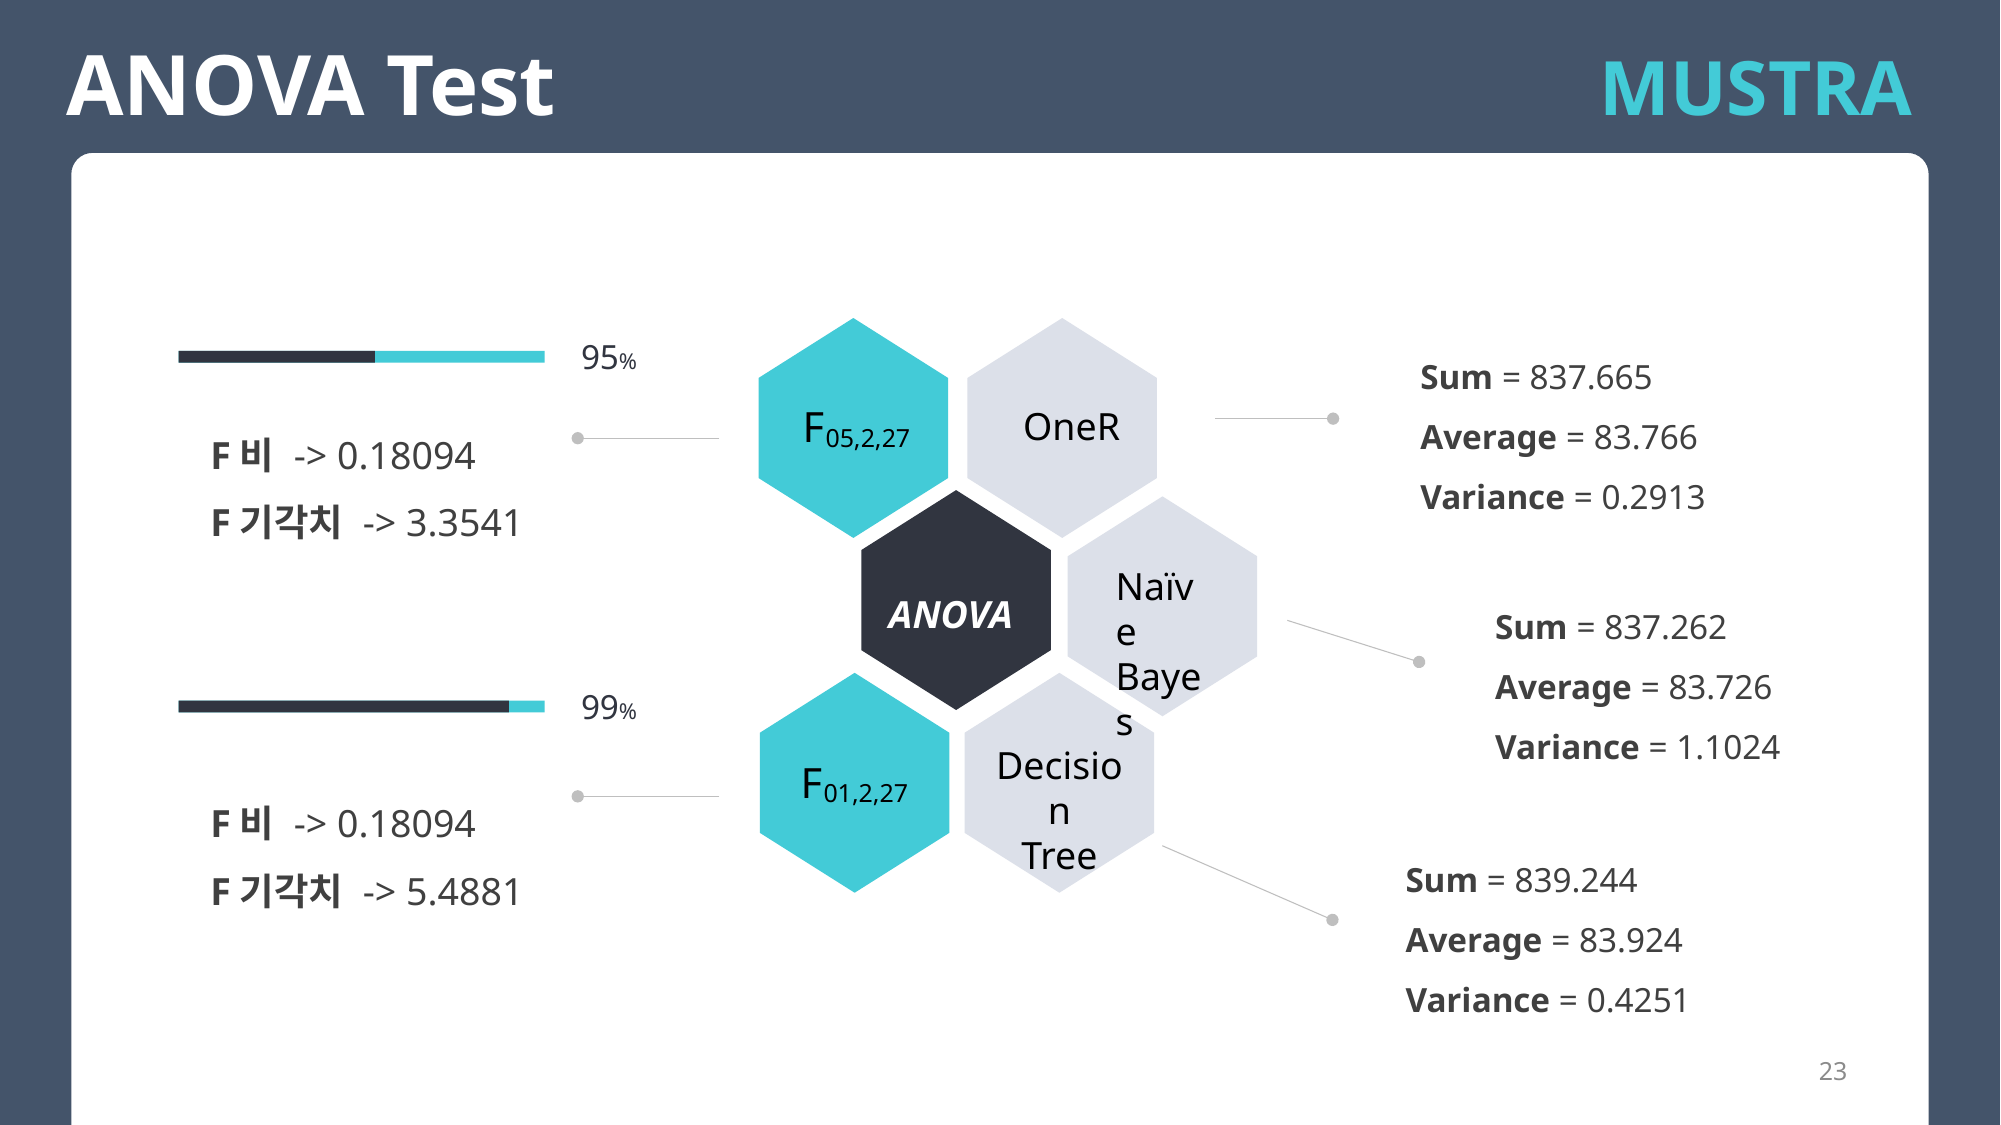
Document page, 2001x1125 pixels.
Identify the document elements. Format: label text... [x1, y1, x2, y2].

text_box [510, 700, 546, 713]
text_box Naïve Bayes [1100, 555, 1230, 751]
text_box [1287, 620, 1420, 662]
text_box 95% [561, 329, 657, 384]
text_box [1045, 885, 1074, 894]
text_box [757, 316, 950, 540]
text_box OneR [1008, 395, 1137, 456]
text_box Sum = 837.665 Average = 83.766 Variance = 0.2913 [1405, 329, 1805, 524]
text_box [758, 671, 951, 894]
text_box Sum = 839.244 Average = 83.924 Variance = 0.4251 [1390, 831, 1790, 1026]
text_box 01,2,27 [808, 770, 931, 816]
text_box ANOVA Test [51, 24, 572, 140]
text_box Decision Tree [972, 734, 1147, 885]
text_box [0, 0, 2000, 1125]
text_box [1162, 845, 1333, 920]
slide_number 23 [1412, 1042, 1863, 1103]
text_box [178, 700, 510, 713]
text_box [1066, 495, 1259, 679]
text_box F [785, 748, 838, 814]
text_box [376, 350, 546, 364]
text_box [178, 350, 376, 364]
text_box [966, 316, 1158, 540]
text_box [860, 488, 1052, 712]
text_box 99% [561, 679, 657, 734]
text_box F비 -> 0.18094 F기각치 -> 5.4881 [195, 770, 595, 920]
text_box MUSTRA [1584, 33, 1928, 161]
text_box F비 -> 0.18094 F기각치 -> 3.3541 [195, 401, 595, 552]
text_box 05,2,27 [810, 415, 931, 460]
text_box [963, 671, 1100, 839]
text_box [1147, 751, 1156, 839]
text_box F [788, 393, 840, 459]
text_box ANOVA [874, 539, 1028, 644]
text_box Sum = 837.262 Average = 83.726 Variance = 1.1024 [1480, 579, 1827, 774]
